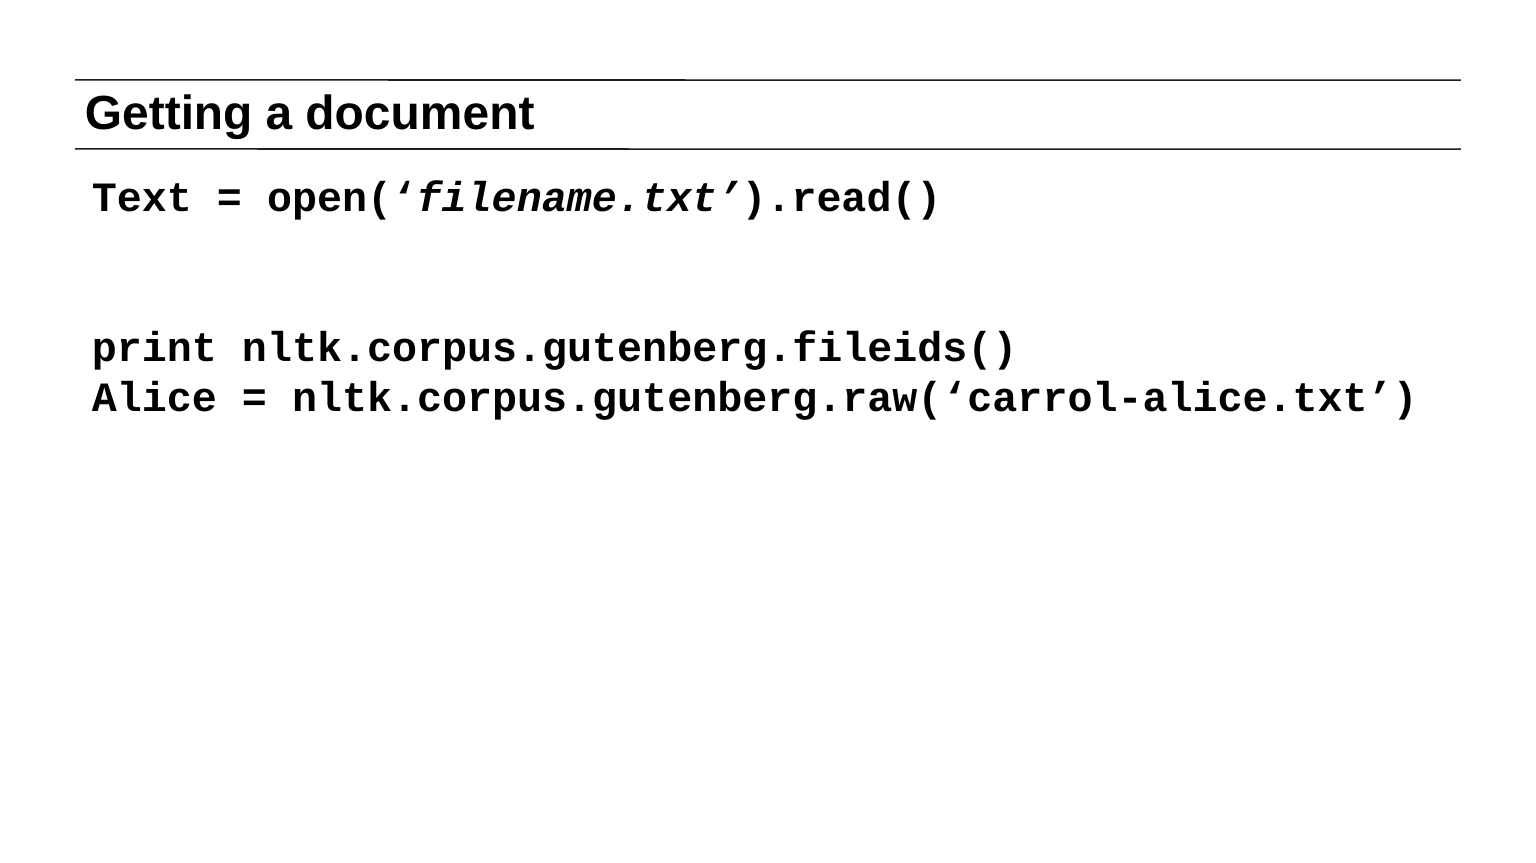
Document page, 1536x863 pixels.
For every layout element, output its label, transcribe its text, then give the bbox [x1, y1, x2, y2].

title Getting a document [76, 82, 1369, 160]
list Text = open(‘filename.txt’).read() print nltk.corpus.gutenberg.fileids() Alice = nltk.corpus.gutenberg.raw(‘carrol-alice.txt’) [76, 160, 1460, 823]
